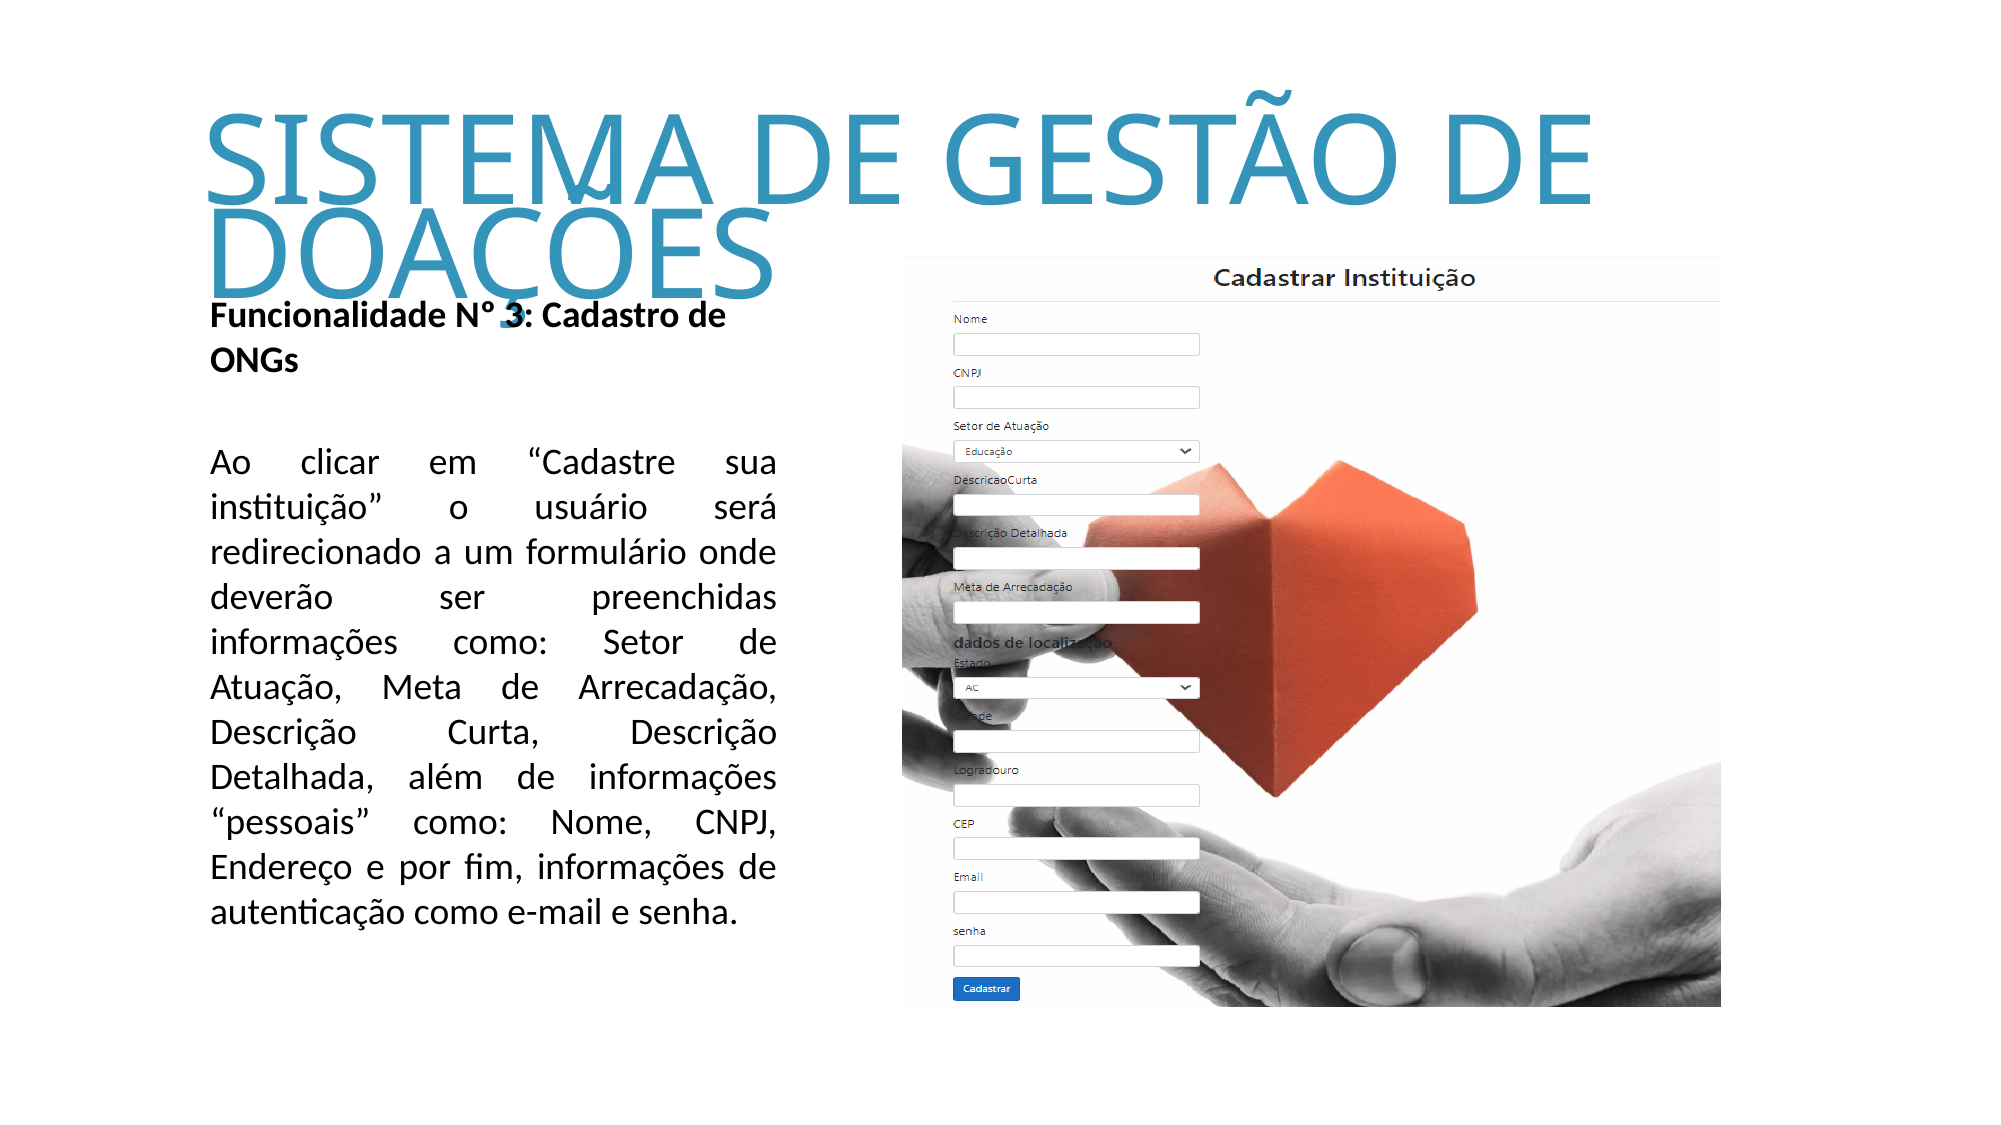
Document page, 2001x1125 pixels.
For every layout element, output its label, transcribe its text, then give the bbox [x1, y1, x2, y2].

picture [902, 256, 1721, 1007]
text_box Ao clicar em “Cadastre sua instituição” o usuário será redirecionado a um formulário onde deverão ser preenchidas informações como: Setor de Atuação, Meta de Arrecadação, Descrição Curta, Descrição Detalhada, além de informações “pessoais” como: Nome, CNPJ, Endereço e por fim, informações de autenticação como e-mail e senha. [195, 430, 793, 940]
text_box Funcionalidade Nº 3: Cadastro de ONGs [195, 282, 799, 388]
text_box SISTEMA DE GESTÃO DE DOAÇÕES [187, 128, 1921, 331]
